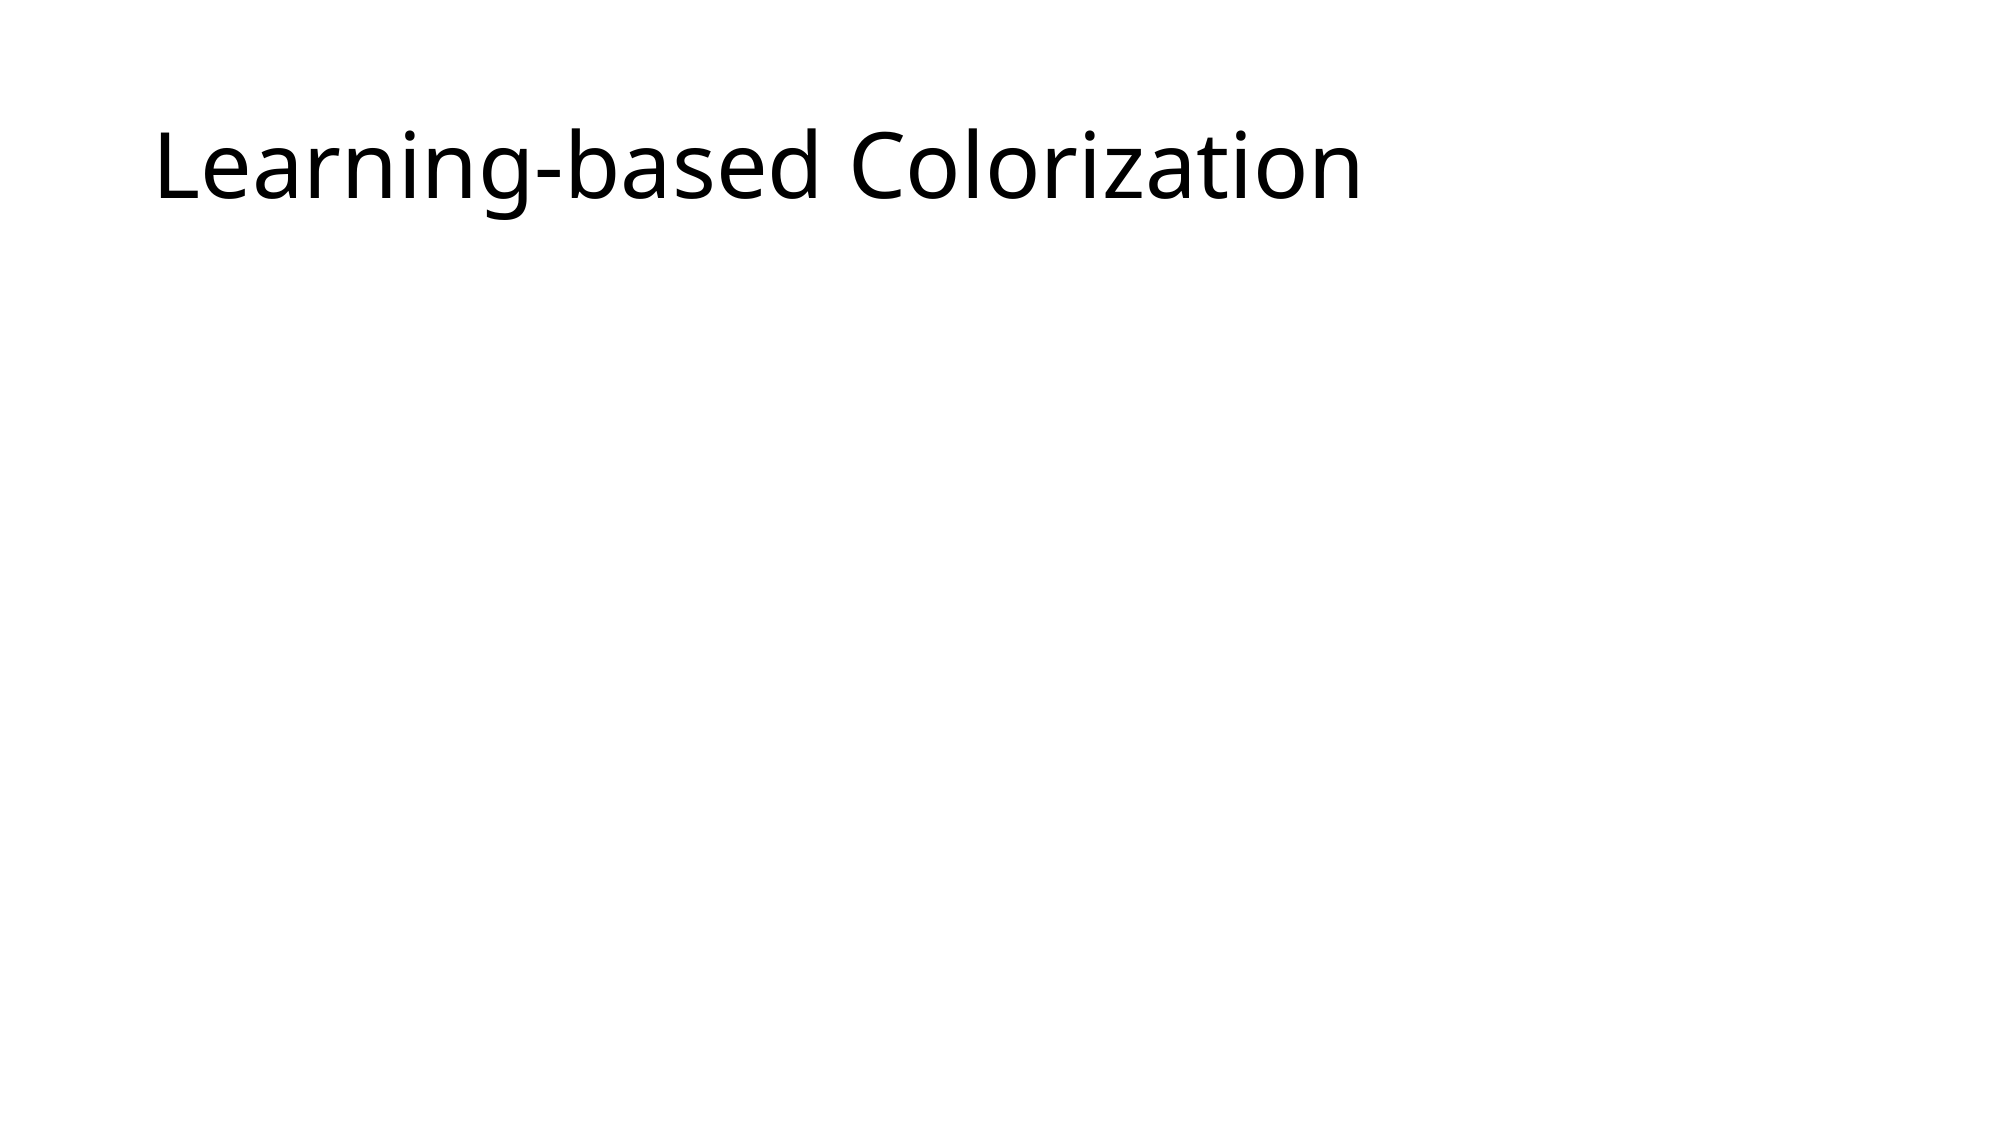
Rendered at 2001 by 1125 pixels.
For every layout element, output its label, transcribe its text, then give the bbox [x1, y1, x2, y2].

title Learning-based Colorization [137, 59, 1863, 278]
